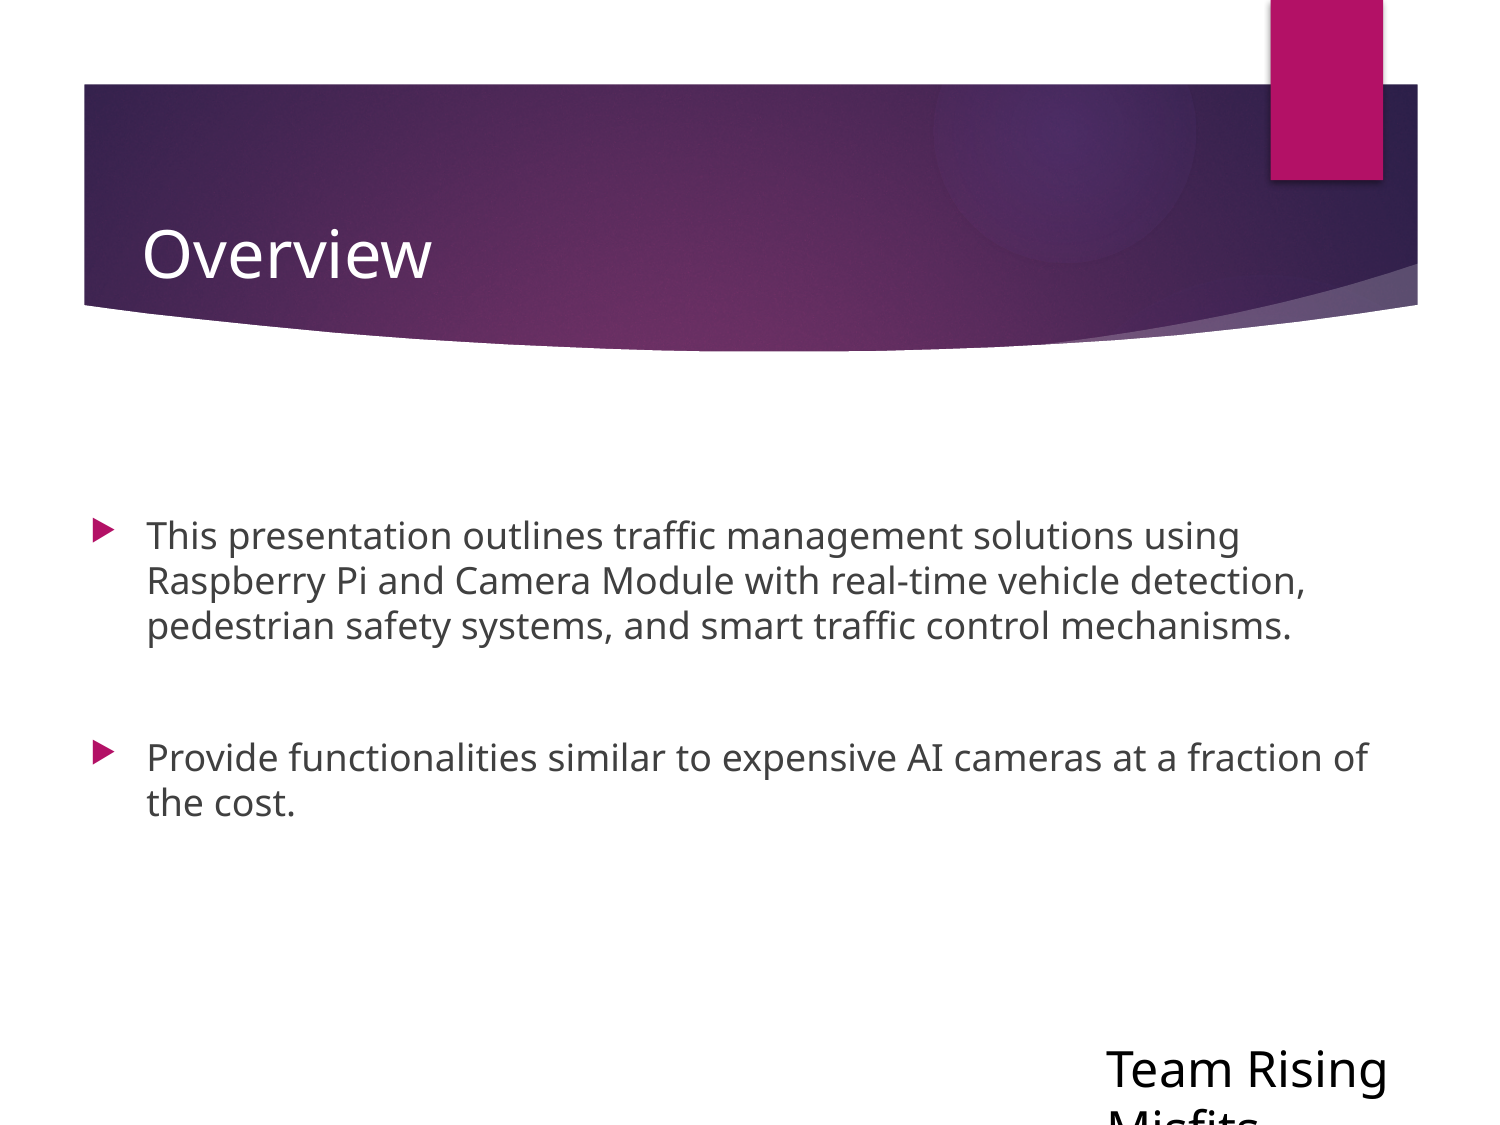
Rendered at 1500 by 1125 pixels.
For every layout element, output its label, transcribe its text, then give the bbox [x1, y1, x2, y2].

title Overview [75, 0, 1425, 504]
list This presentation outlines traffic management solutions using Raspberry Pi and Camera Module with real-time vehicle detection, pedestrian safety systems, and smart traffic control mechanisms. Provide functionalities similar to expensive AI cameras at a fraction of the cost. [75, 504, 1438, 967]
text_box Team Rising Misfits [1091, 1030, 1500, 1125]
